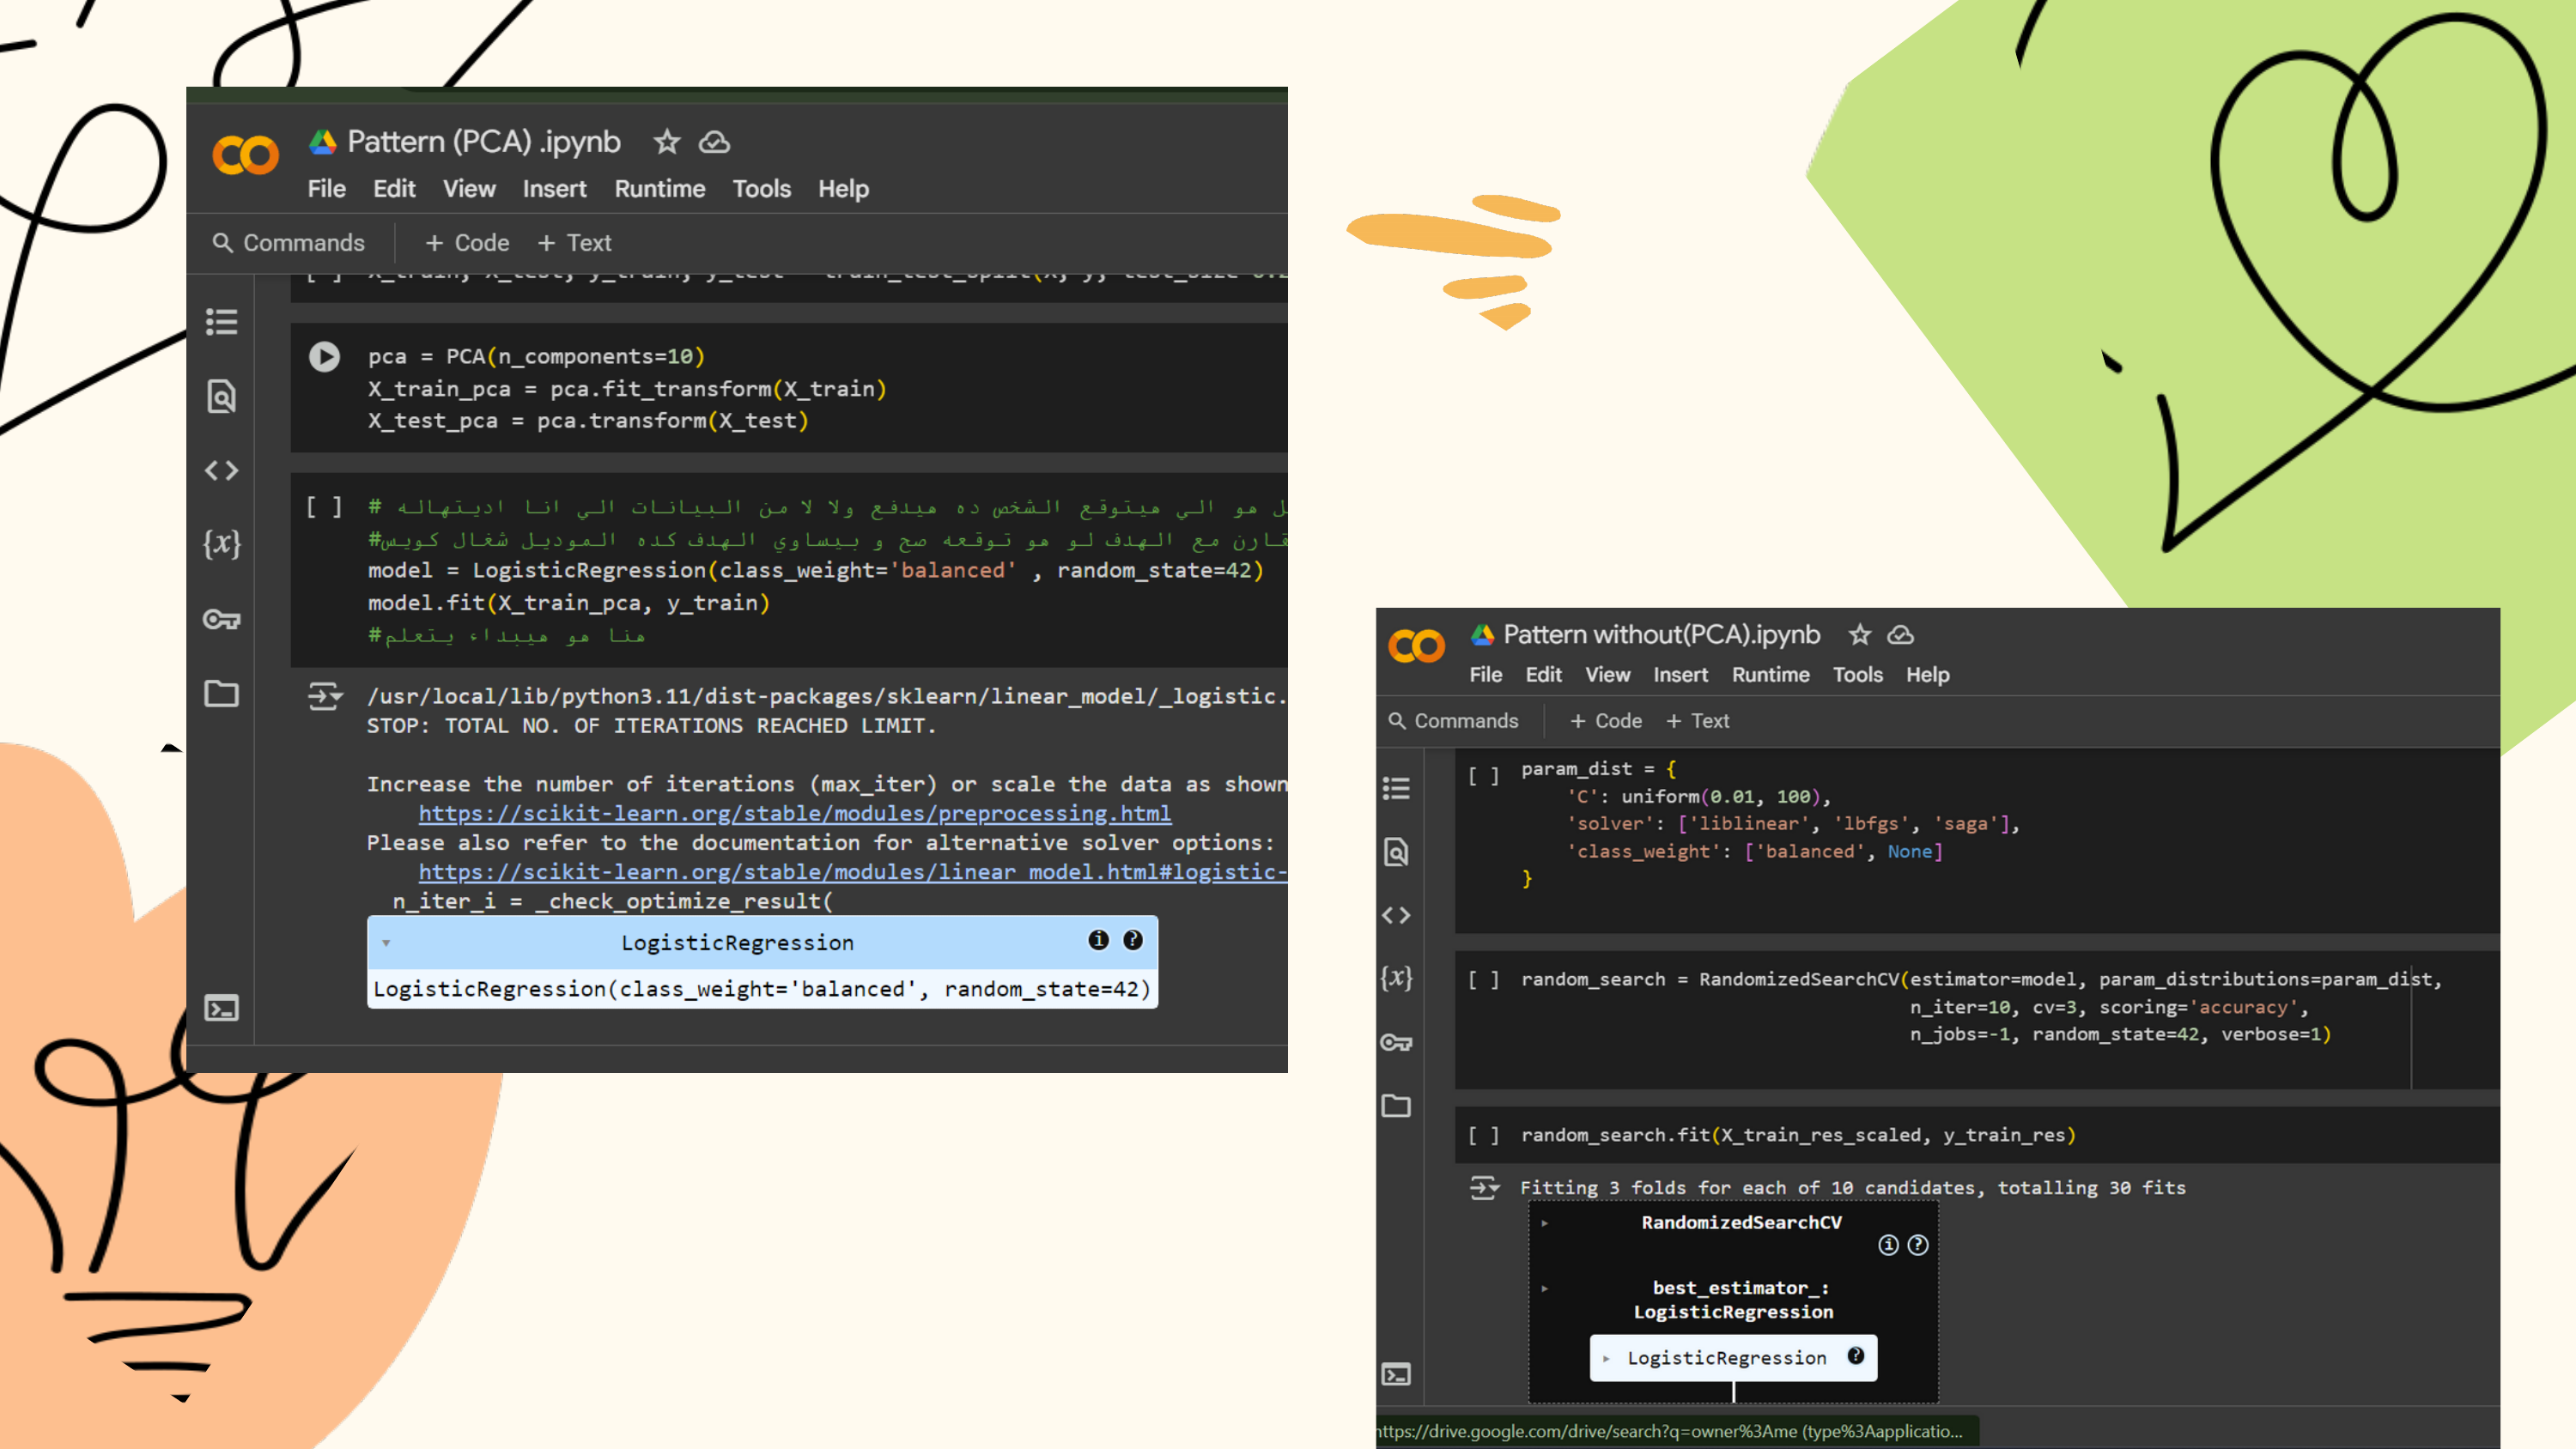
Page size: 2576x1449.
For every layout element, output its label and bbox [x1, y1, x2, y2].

text_box [0, 1073, 514, 1449]
text_box [2000, 0, 2576, 555]
text_box [0, 742, 408, 1404]
text_box [169, 742, 186, 754]
text_box [0, 742, 167, 989]
text_box [1376, 608, 2501, 1449]
text_box [1776, 0, 2576, 757]
text_box [1343, 115, 1629, 363]
text_box [186, 87, 1288, 1073]
text_box [0, 0, 546, 444]
